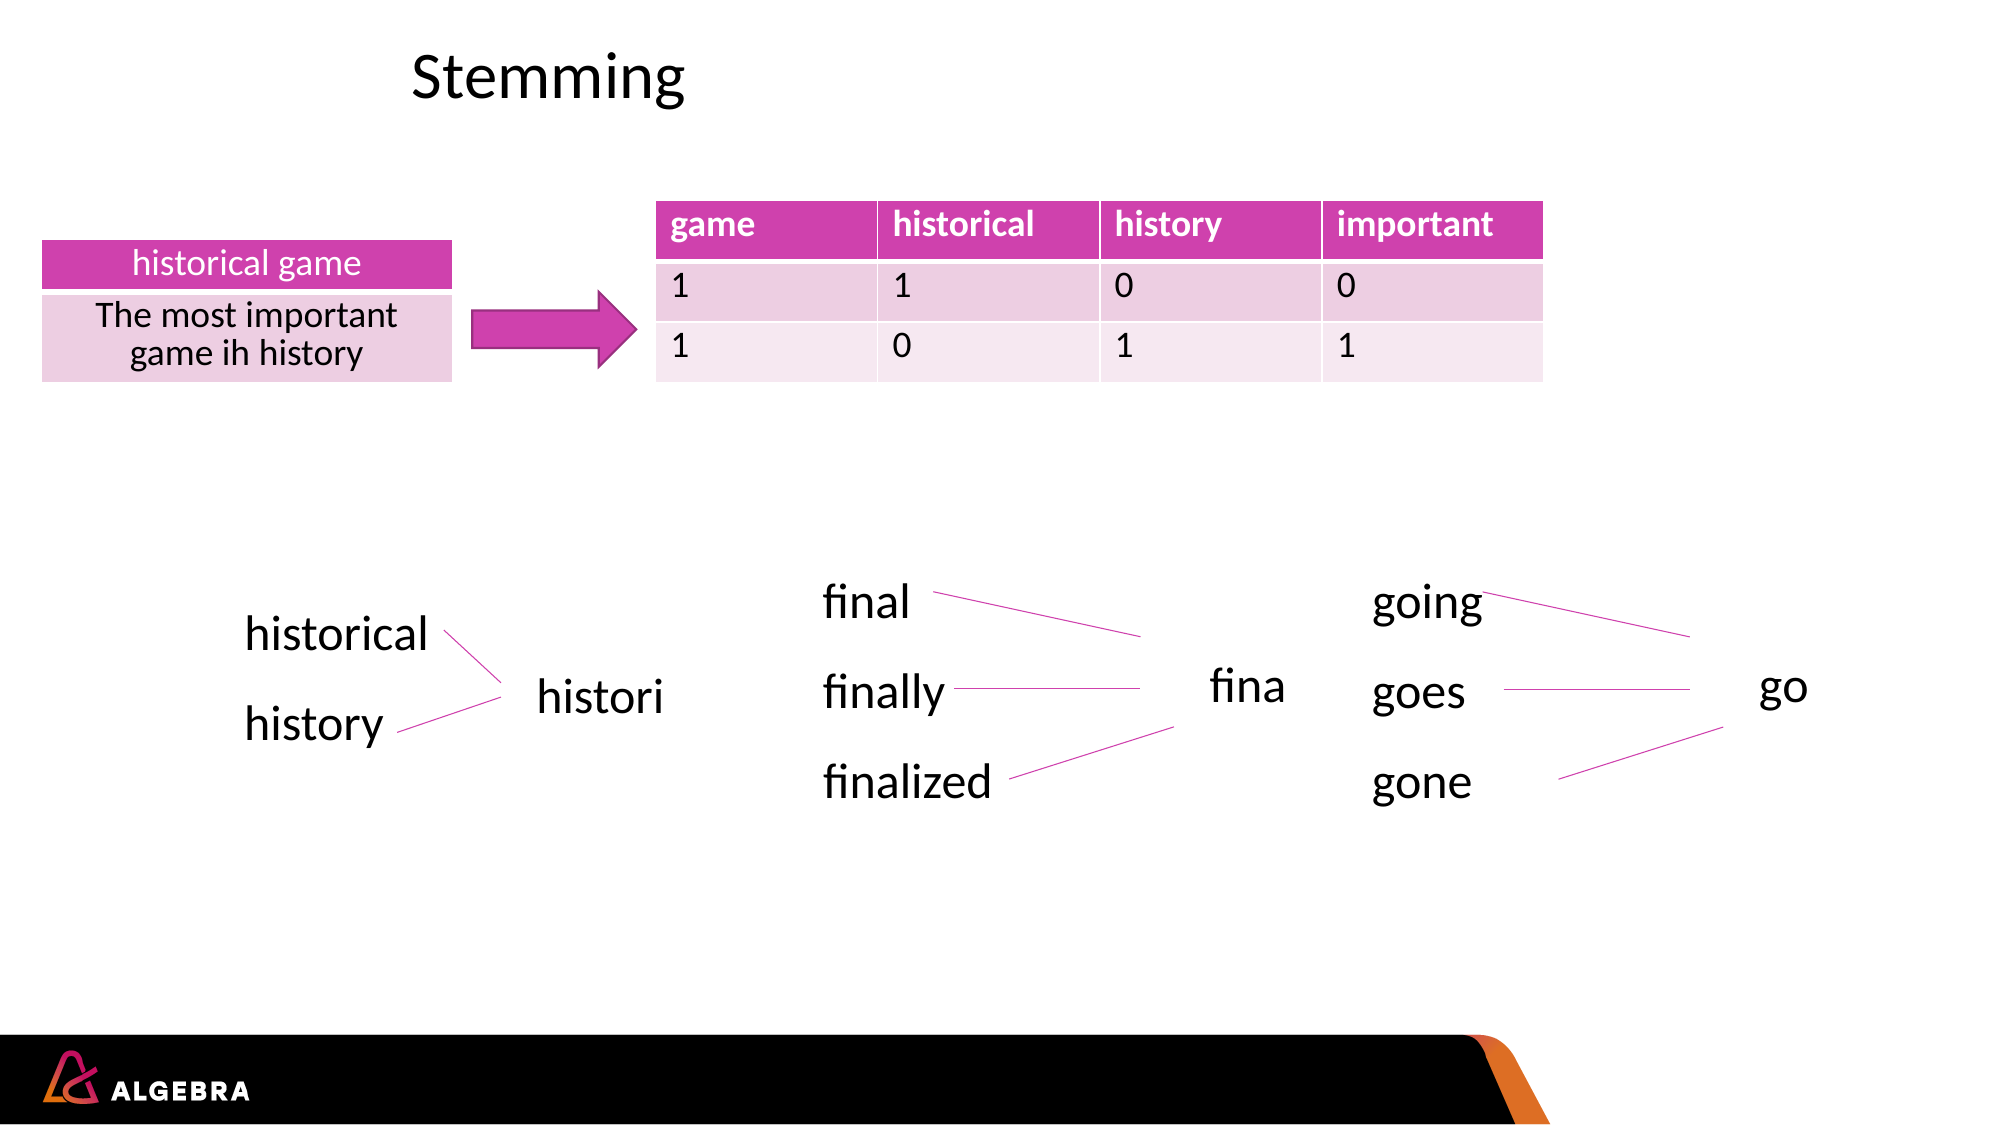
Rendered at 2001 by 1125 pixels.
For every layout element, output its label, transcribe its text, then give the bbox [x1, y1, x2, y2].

table_cell 1 [878, 264, 1099, 321]
text_box [471, 289, 638, 370]
text_box finally [808, 651, 961, 726]
text_box historical [229, 592, 444, 668]
table_header game [656, 201, 877, 259]
text_box go [1744, 645, 1909, 721]
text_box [933, 591, 1141, 637]
table_cell 1 [656, 264, 877, 321]
table_cell 0 [878, 323, 1099, 382]
text_box finalized [808, 741, 1008, 816]
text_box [1482, 591, 1690, 637]
table_cell 0 [1101, 264, 1321, 321]
picture [0, 1034, 1733, 1125]
table_cell 1 [1323, 323, 1543, 382]
table_cell The most important game ih history [42, 295, 452, 382]
table_cell 1 [656, 323, 877, 382]
table_cell 1 [1101, 323, 1321, 382]
text_box fina [1194, 645, 1359, 720]
text_box Stemming [397, 24, 1087, 120]
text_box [397, 697, 501, 733]
table_header history [1101, 201, 1321, 259]
table_header historical [878, 201, 1099, 259]
text_box gone [1357, 741, 1488, 817]
table_header historical game [42, 240, 452, 289]
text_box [1009, 726, 1174, 779]
text_box history [229, 682, 399, 758]
text_box goes [1357, 651, 1481, 726]
table_header important [1323, 201, 1543, 259]
table_cell 0 [1323, 264, 1543, 321]
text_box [1558, 726, 1724, 780]
text_box final [807, 560, 926, 636]
text_box histori [521, 656, 686, 732]
text_box going [1357, 561, 1498, 636]
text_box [444, 630, 501, 683]
